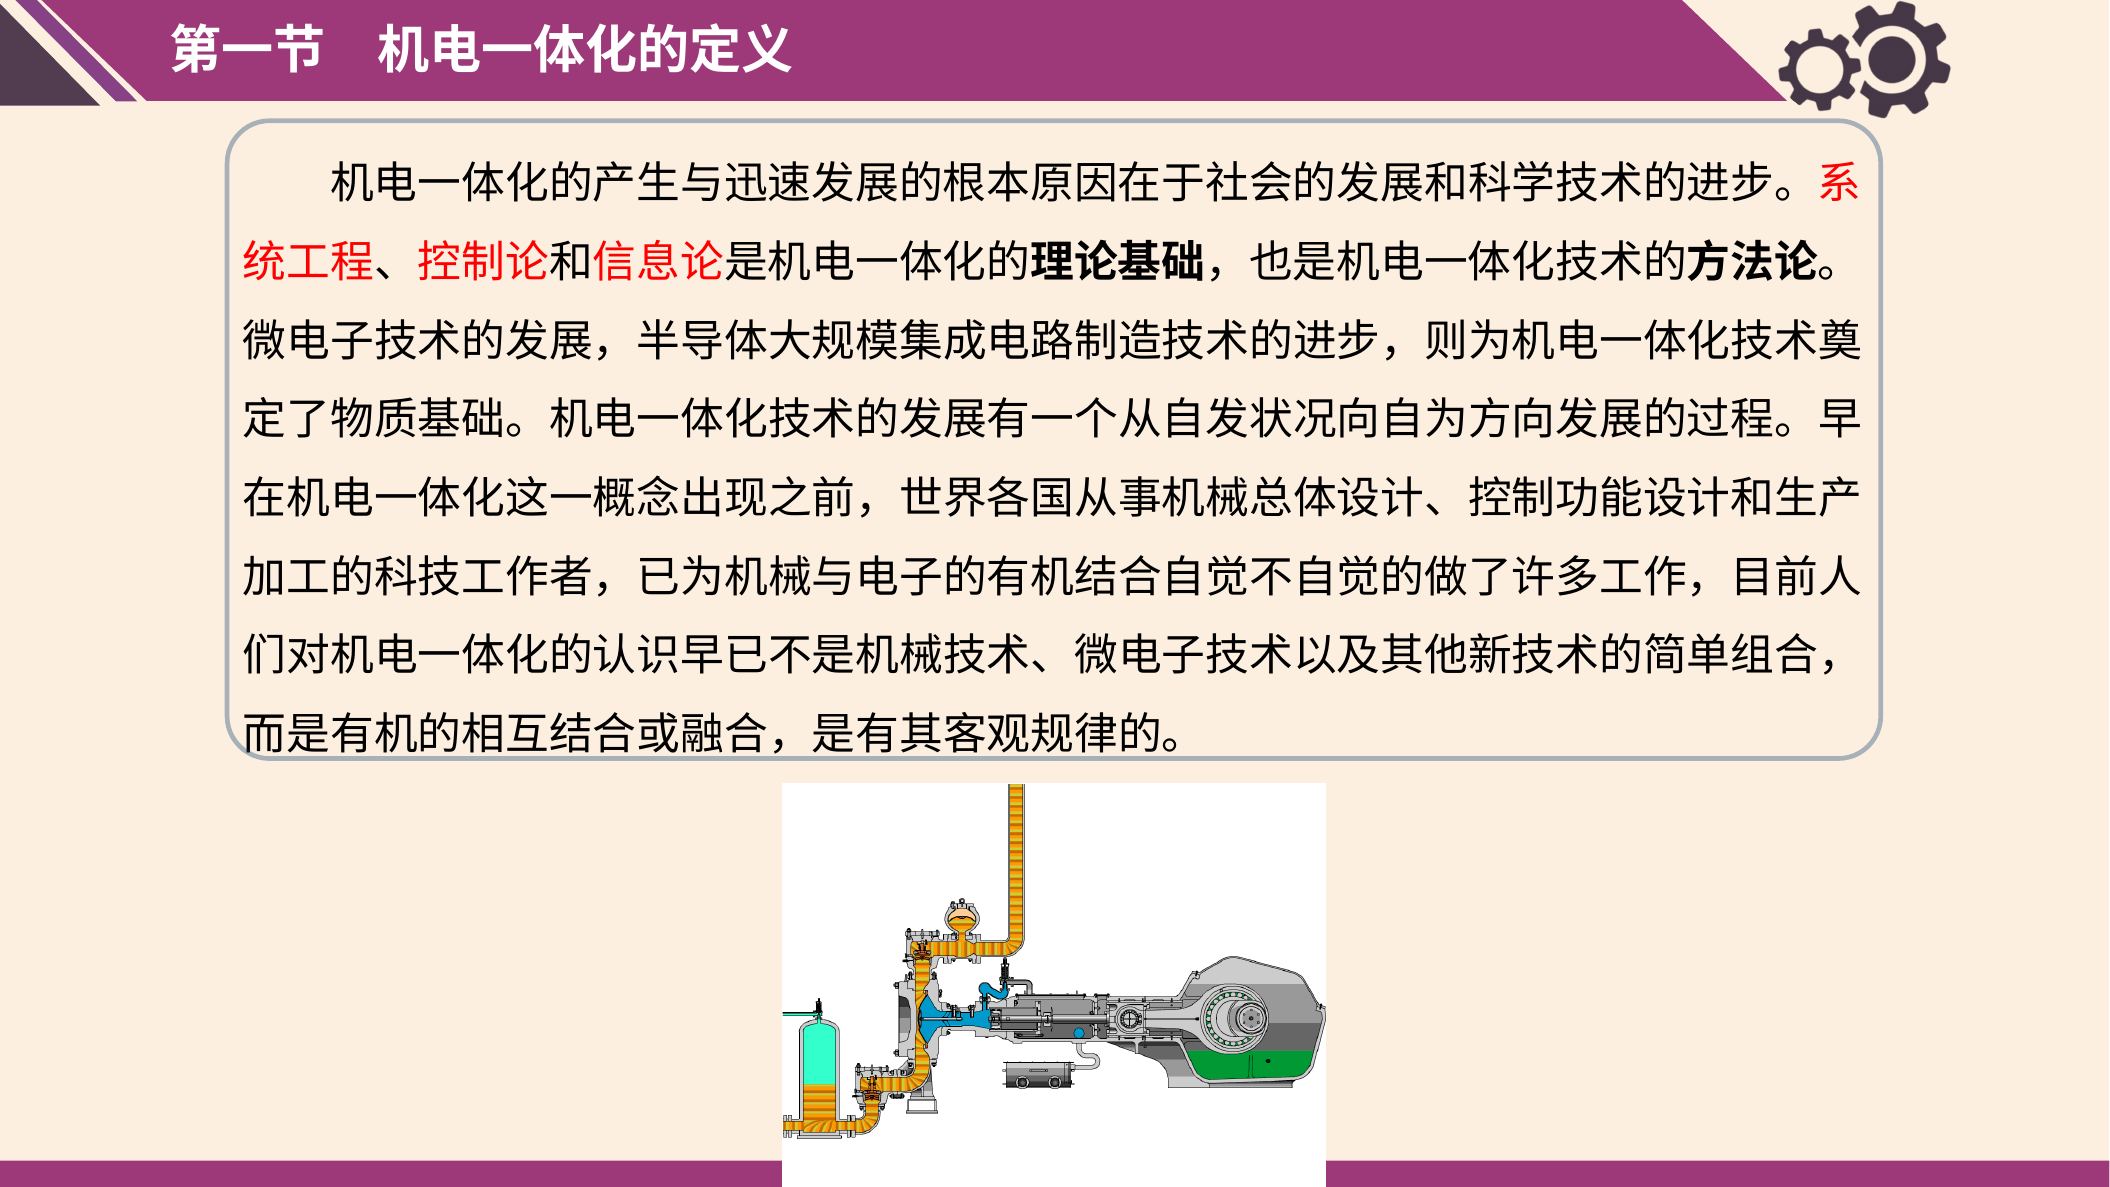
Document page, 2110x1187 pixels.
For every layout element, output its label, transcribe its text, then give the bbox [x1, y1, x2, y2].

text_box [0, 1160, 782, 1187]
picture [1793, 0, 1942, 139]
text_box [40, 0, 1790, 103]
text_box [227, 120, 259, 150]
text_box [0, 2, 103, 107]
text_box [226, 119, 1882, 760]
text_box [1326, 1160, 2110, 1187]
picture [782, 783, 1326, 1187]
text_box 机电一体化的产生与迅速发展的根本原因在于社会的发展和科学技术的进步。系统工程、控制论和信息论是机电一体化的理论基础，也是机电一体化技术的方法论。微电子技术的发展，半导体大规模集成电路制造技术的进步，则为机电一体化技术奠定了物质基础。机电一体化技术的发展有一个从自发状况向自为方向发展的过程。早在机电一体化这一概念出现之前，世界各国从事机械总体设计、控制功能设计和生产加工的科技工作者，已为机械与电子的有机结合自觉不自觉的做了许多工作，目前人们对机电一体化的认识早已不是机械技术、微电子技术以及其他新技术的简单组合，而是有机的相互结合或融合，是有其客观规律的。 [227, 729, 1881, 767]
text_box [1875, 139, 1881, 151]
text_box 第一节 机电一体化的定义 [153, 8, 1460, 87]
text_box [13, 0, 140, 103]
